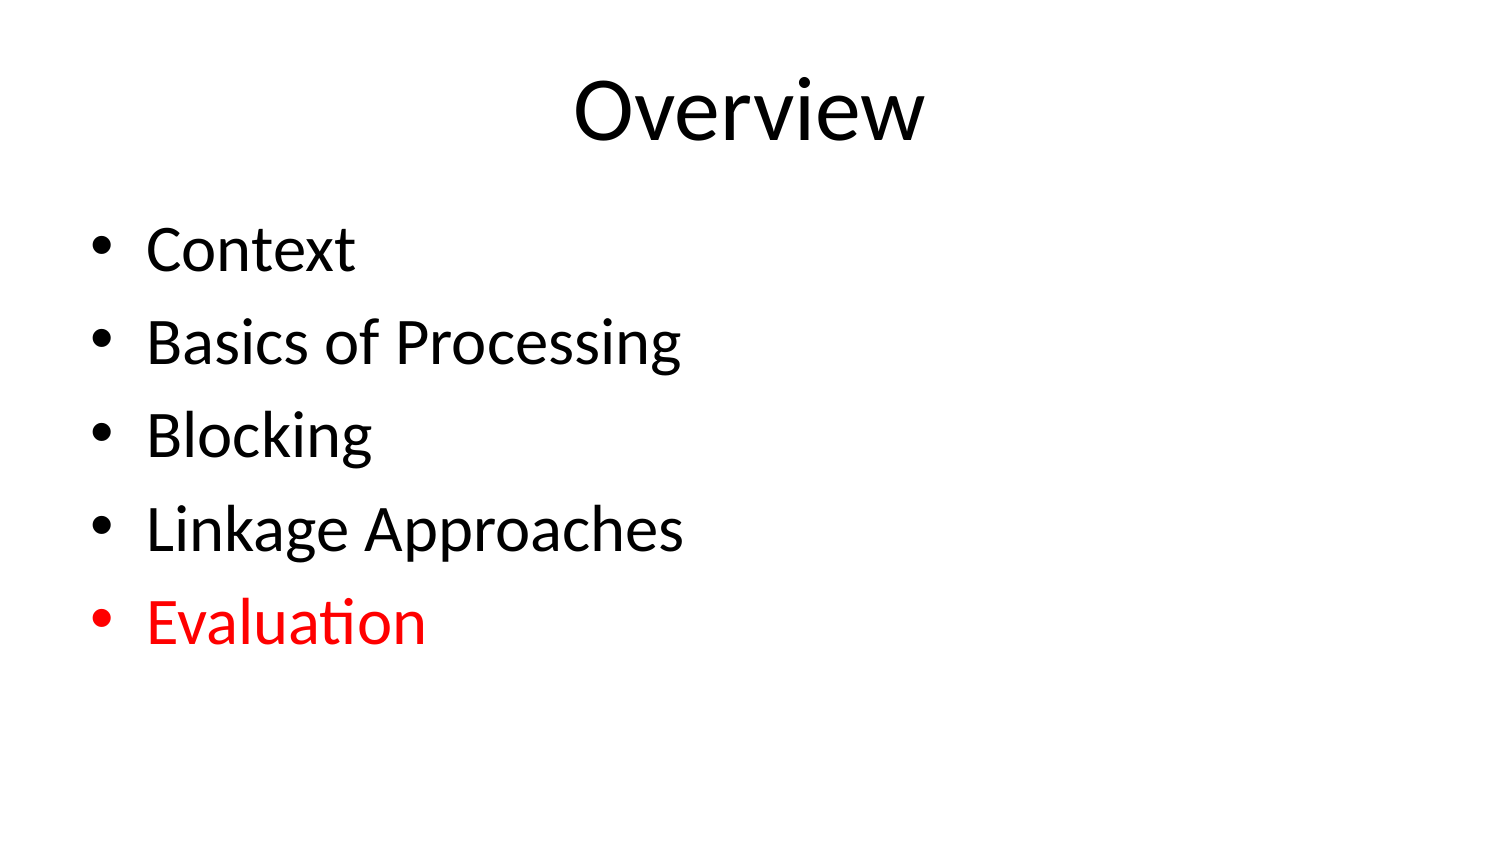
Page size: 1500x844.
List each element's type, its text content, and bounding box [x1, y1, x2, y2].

title Overview [75, 33, 1425, 175]
list Context Basics of Processing Blocking Linkage Approaches Evaluation [75, 196, 1425, 754]
